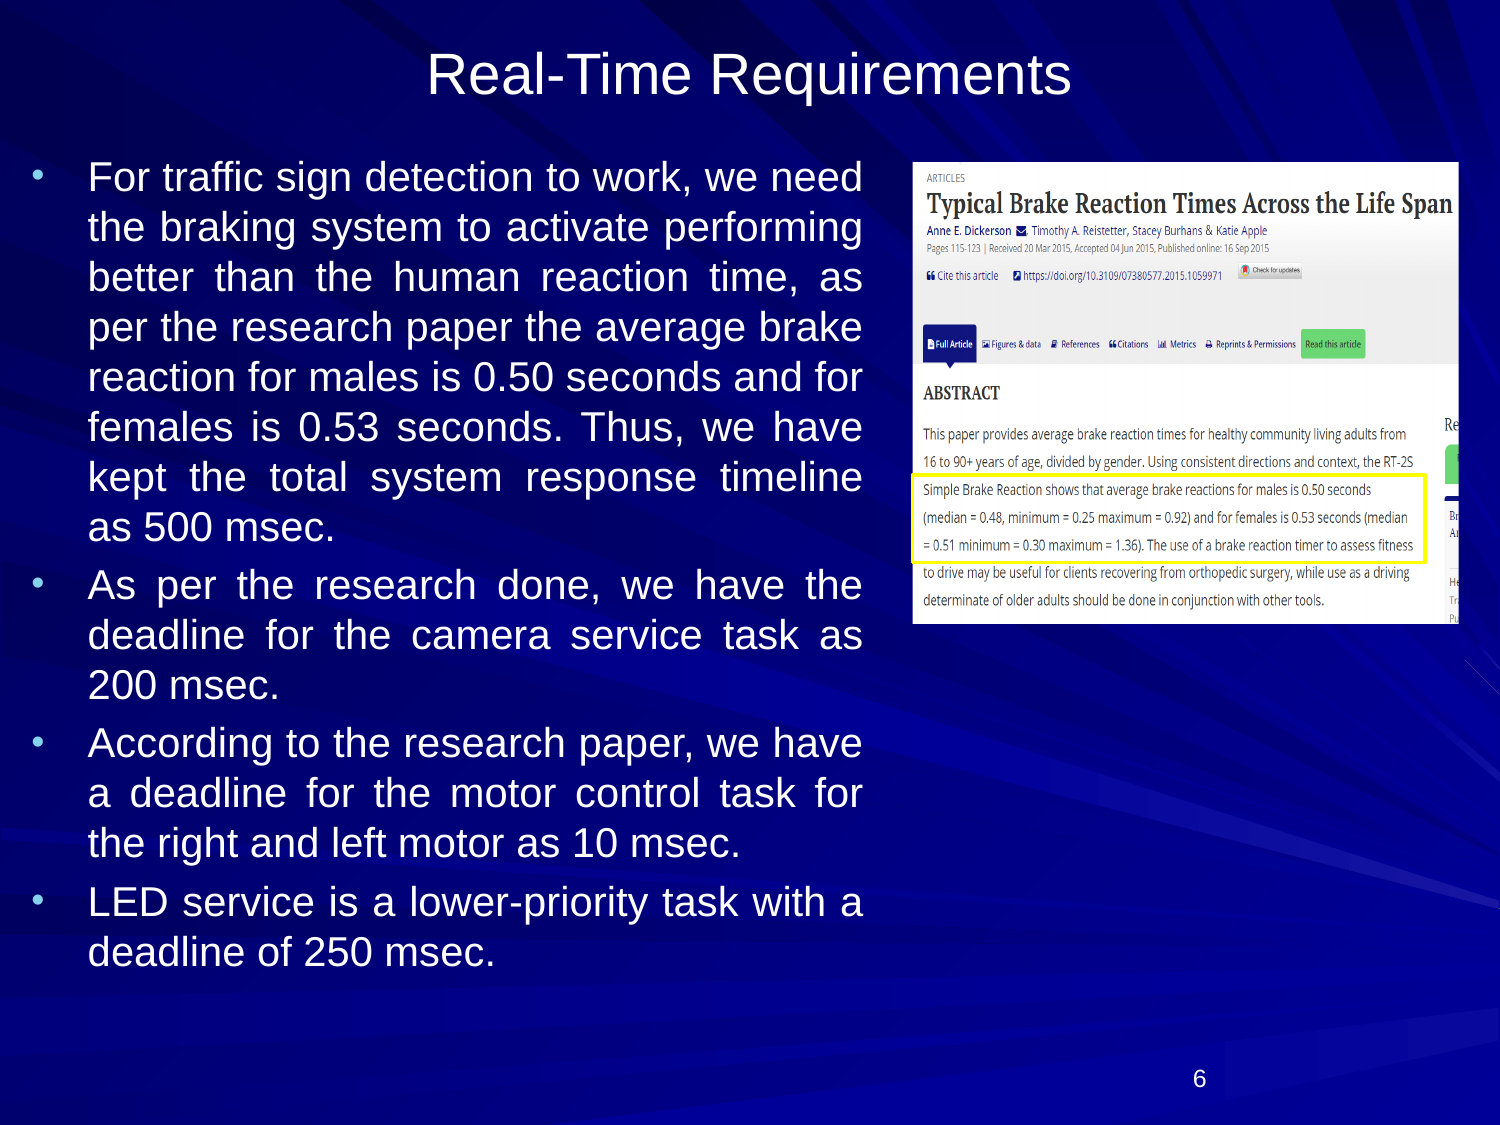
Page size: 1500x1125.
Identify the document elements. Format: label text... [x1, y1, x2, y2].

list For traffic sign detection to work, we need the braking system to activate performing better than the human reaction time, as per the research paper the average brake reaction for males is 0.50 seconds and for females is 0.53 seconds. Thus, we have kept the total system response timeline as 500 msec. As per the research done, we have the deadline for the camera service task as 200 msec. According to the research paper, we have a deadline for the motor control task for the right and left motor as 10 msec. LED service is a lower-priority task with a deadline of 250 msec. [16, 141, 880, 1125]
title Real-Time Requirements [74, 0, 1426, 143]
picture [912, 162, 1459, 624]
footer 6 [74, 1024, 1426, 1101]
